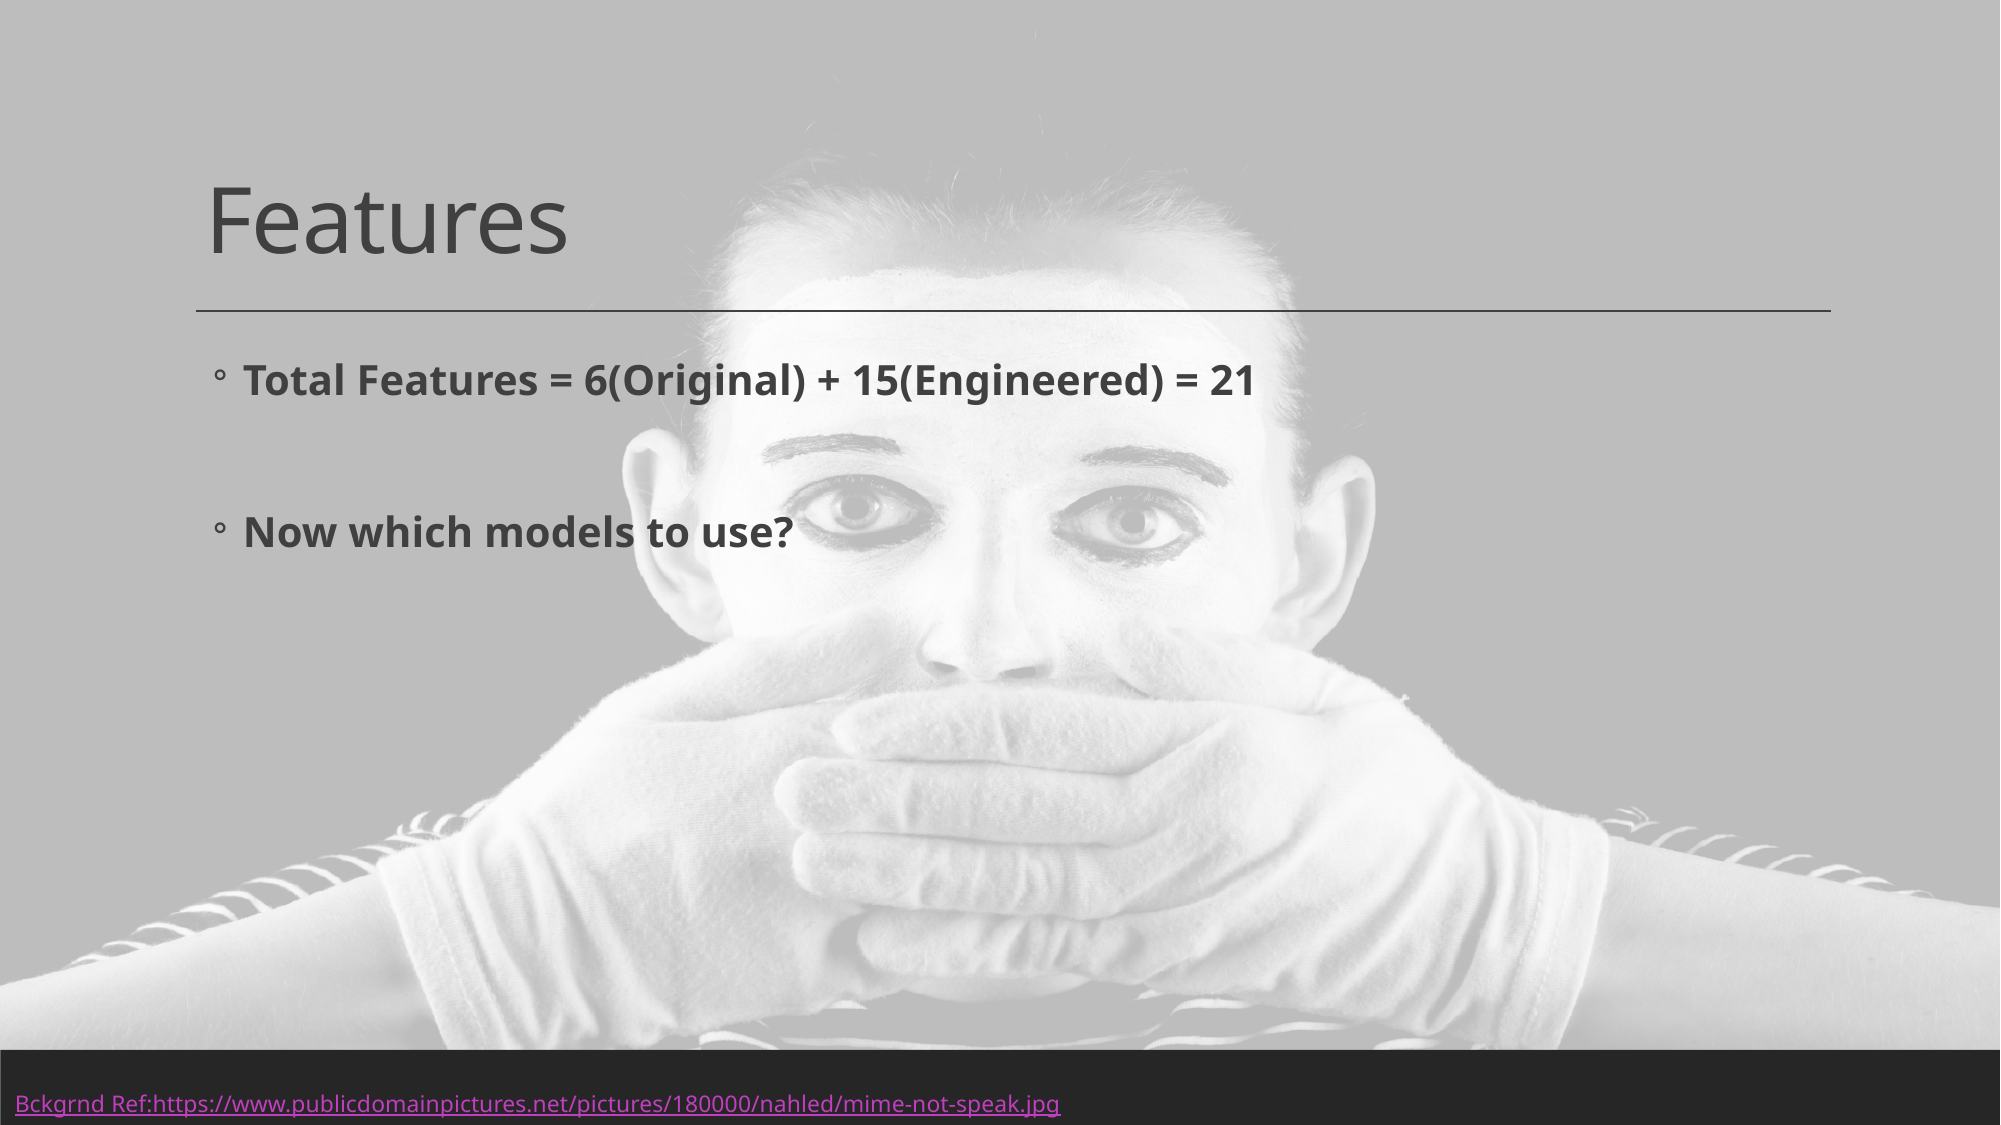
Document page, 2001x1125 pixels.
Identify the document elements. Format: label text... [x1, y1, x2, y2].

text_box Bckgrnd Ref:https://www.publicdomainpictures.net/pictures/180000/nahled/mime-not-speak.jpg [0, 1081, 1958, 1125]
title Features [190, 43, 1841, 282]
list Total Features = 6(Original) + 15(Engineered) = 21 Now which models to use? [180, 345, 1830, 963]
